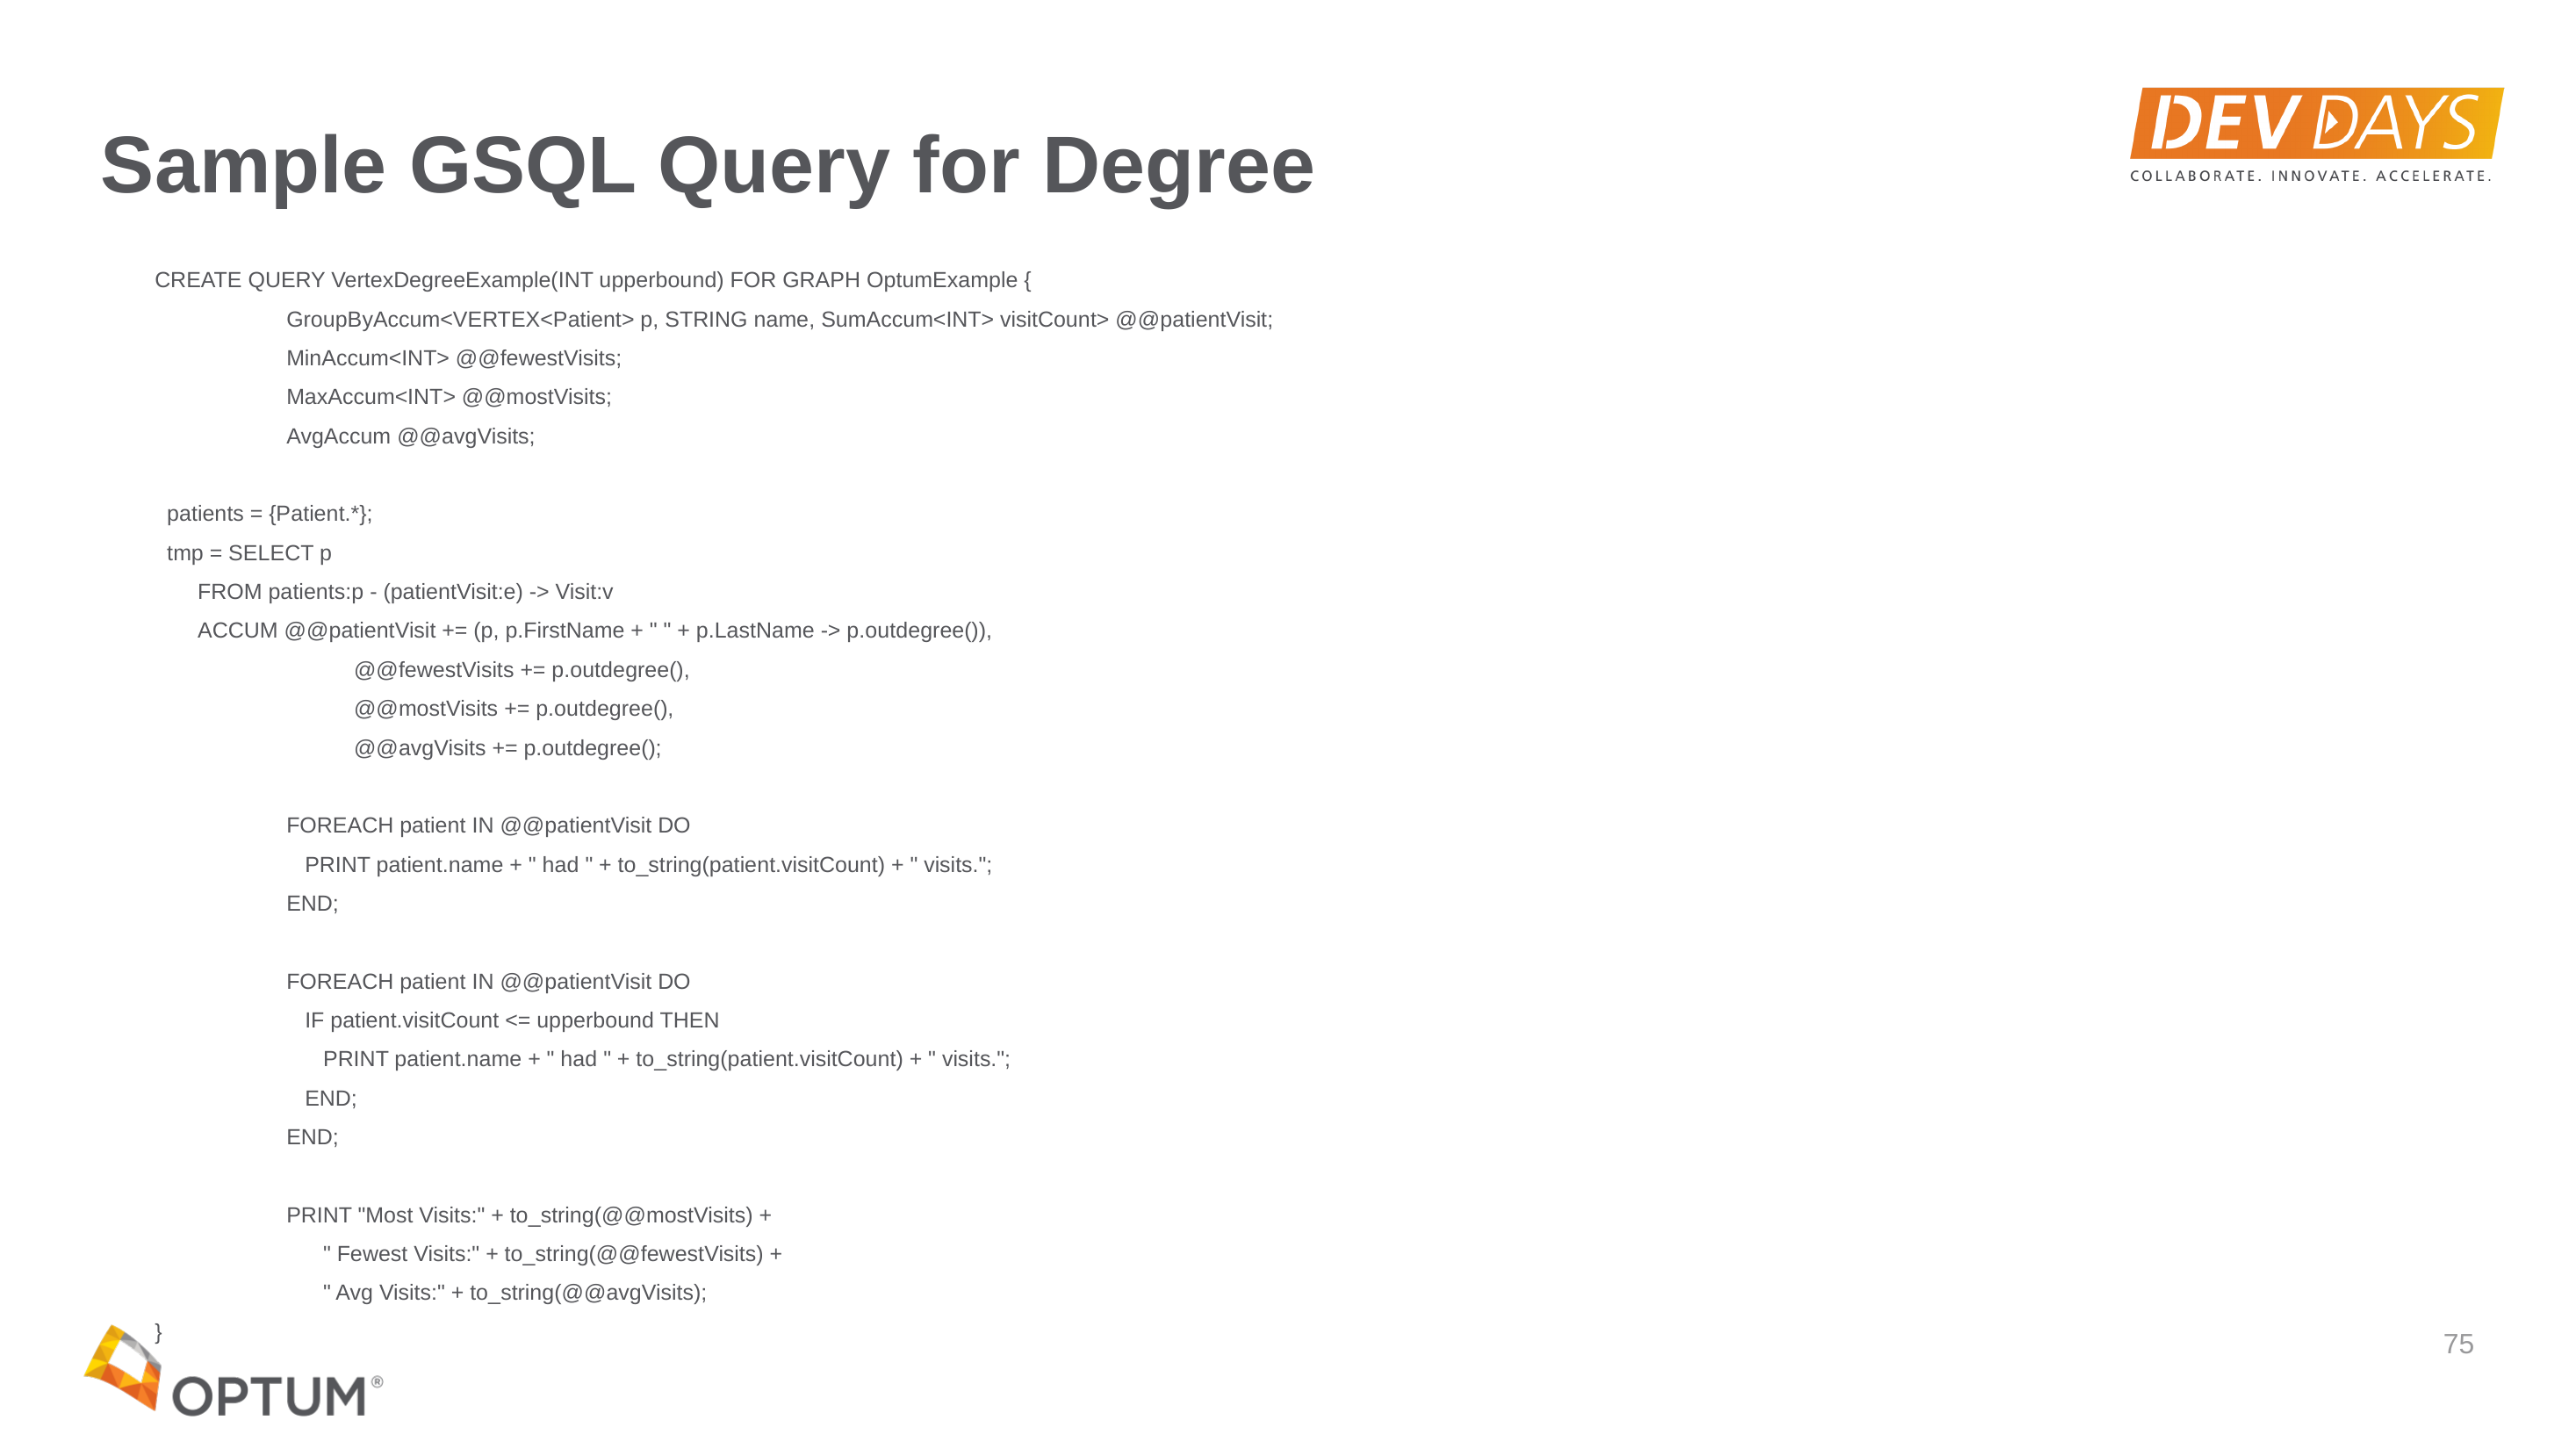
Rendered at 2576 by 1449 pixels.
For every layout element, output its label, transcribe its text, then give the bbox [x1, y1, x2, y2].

title Sample GSQL Query for Degree [87, 110, 2488, 227]
list CREATE QUERY VertexDegreeExample(INT upperbound) FOR GRAPH OptumExample { GroupByAccum<VERTEX<Patient> p, STRING name, SumAccum<INT> visitCount> @@patientVisit; MinAccum<INT> @@fewestVisits; MaxAccum<INT> @@mostVisits; AvgAccum @@avgVisits; patients = {Patient.*}; tmp = SELECT p FROM patients:p - (patientVisit:e) -> Visit:v ACCUM @@patientVisit += (p, p.FirstName + " " + p.LastName -> p.outdegree()), @@fewestVisits += p.outdegree(), @@mostVisits += p.outdegree(), @@avgVisits += p.outdegree(); FOREACH patient IN @@patientVisit DO PRINT patient.name + " had " + to_string(patient.visitCount) + " visits."; END; FOREACH patient IN @@patientVisit DO IF patient.visitCount <= upperbound THEN PRINT patient.name + " had " + to_string(patient.visitCount) + " visits."; END; END; PRINT "Most Visits:" + to_string(@@mostVisits) + " Fewest Visits:" + to_string(@@fewestVisits) + " Avg Visits:" + to_string(@@avgVisits); } [141, 255, 2542, 1218]
picture [83, 1323, 385, 1417]
slide_number 75 [2333, 1287, 2488, 1398]
